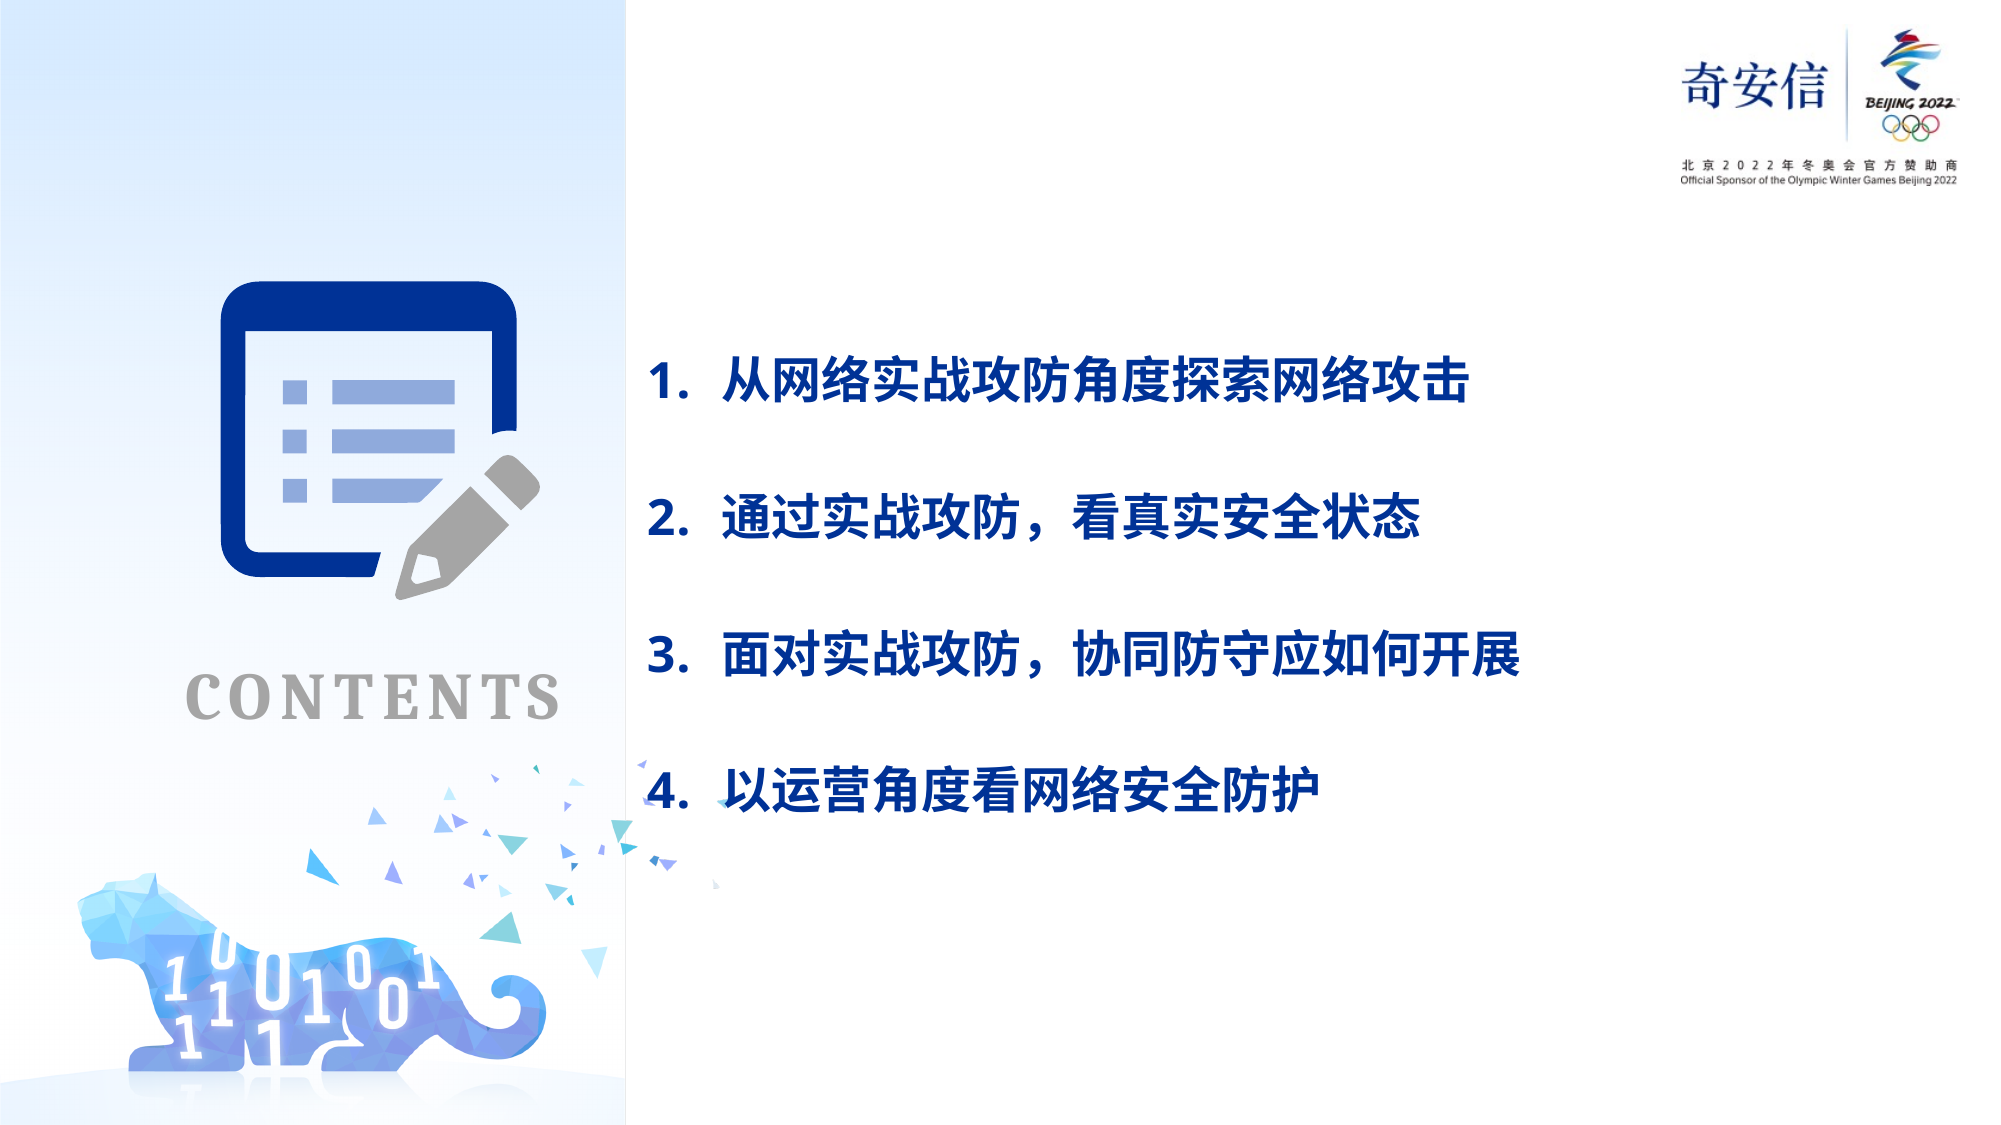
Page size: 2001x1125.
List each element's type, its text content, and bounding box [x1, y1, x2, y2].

picture [1681, 24, 1960, 186]
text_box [0, 0, 817, 1125]
text_box 从网络实战攻防角度探索网络攻击 通过实战攻防，看真实安全状态 面对实战攻防，协同防守应如何开展 以运营角度看网络安全防护 [632, 281, 1949, 827]
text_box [153, 281, 592, 742]
